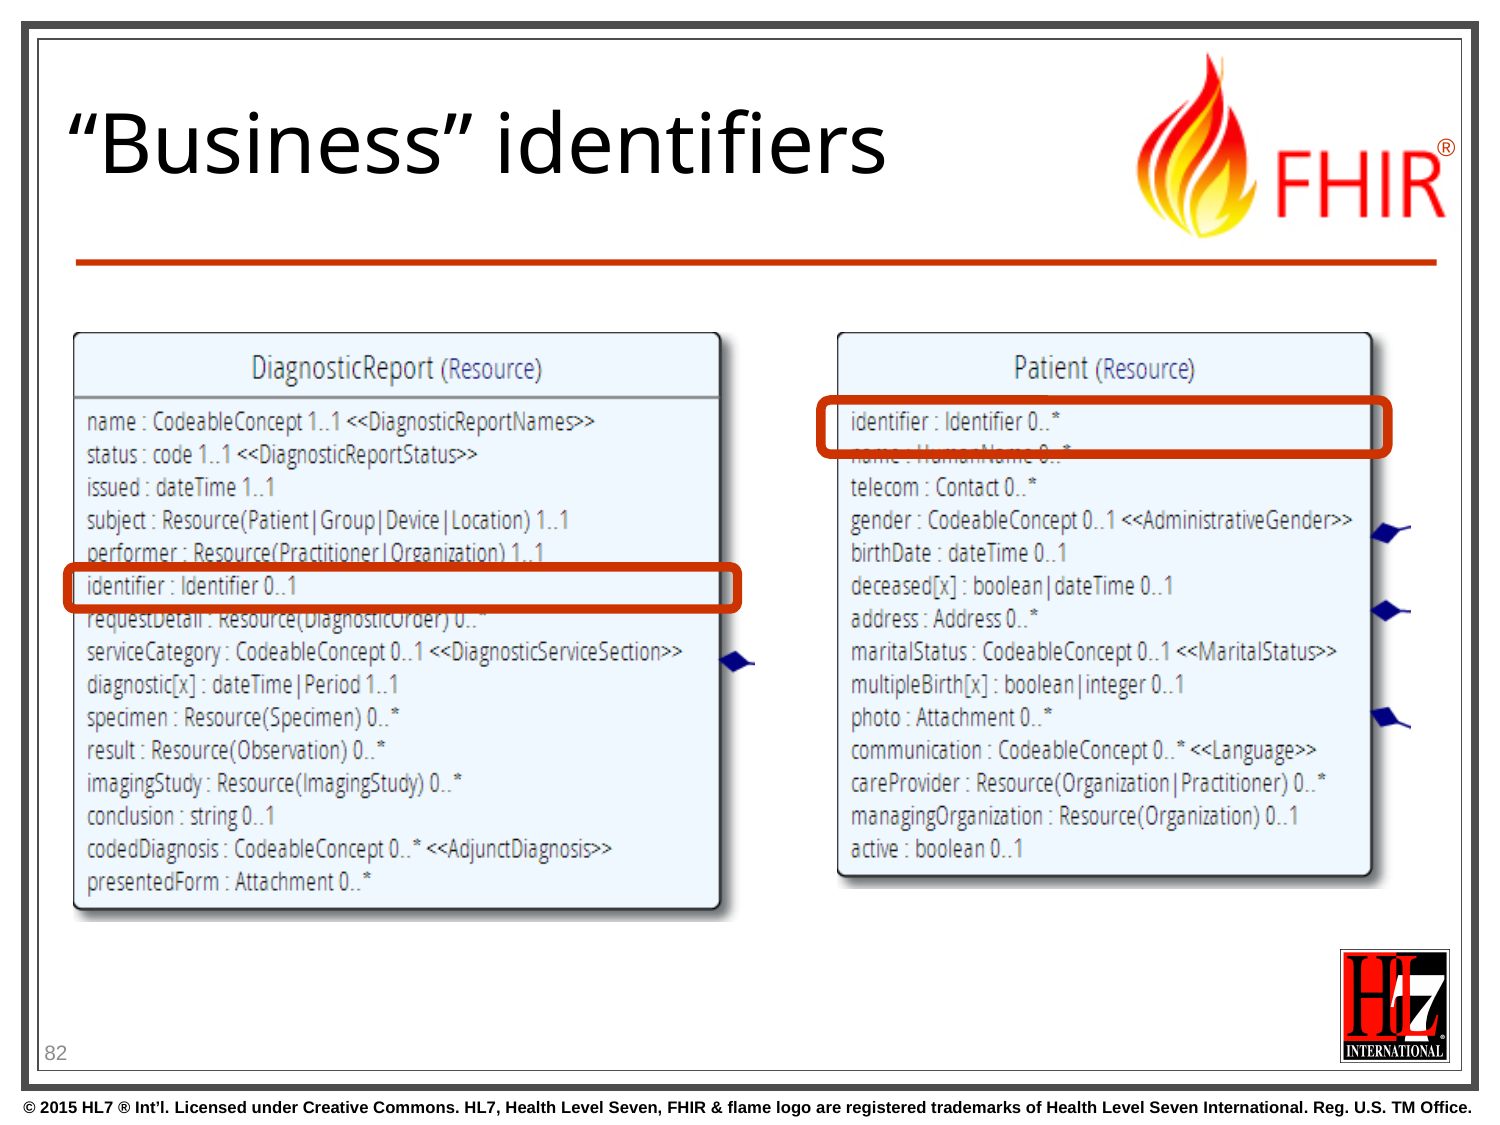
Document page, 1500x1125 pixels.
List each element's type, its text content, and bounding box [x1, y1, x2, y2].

picture [837, 332, 1412, 889]
picture [1124, 42, 1458, 249]
text_box [818, 397, 832, 457]
picture [73, 332, 755, 922]
title “Business” identifiers [53, 54, 1128, 244]
picture [1340, 949, 1450, 1063]
slide_number 82 [29, 1034, 148, 1071]
